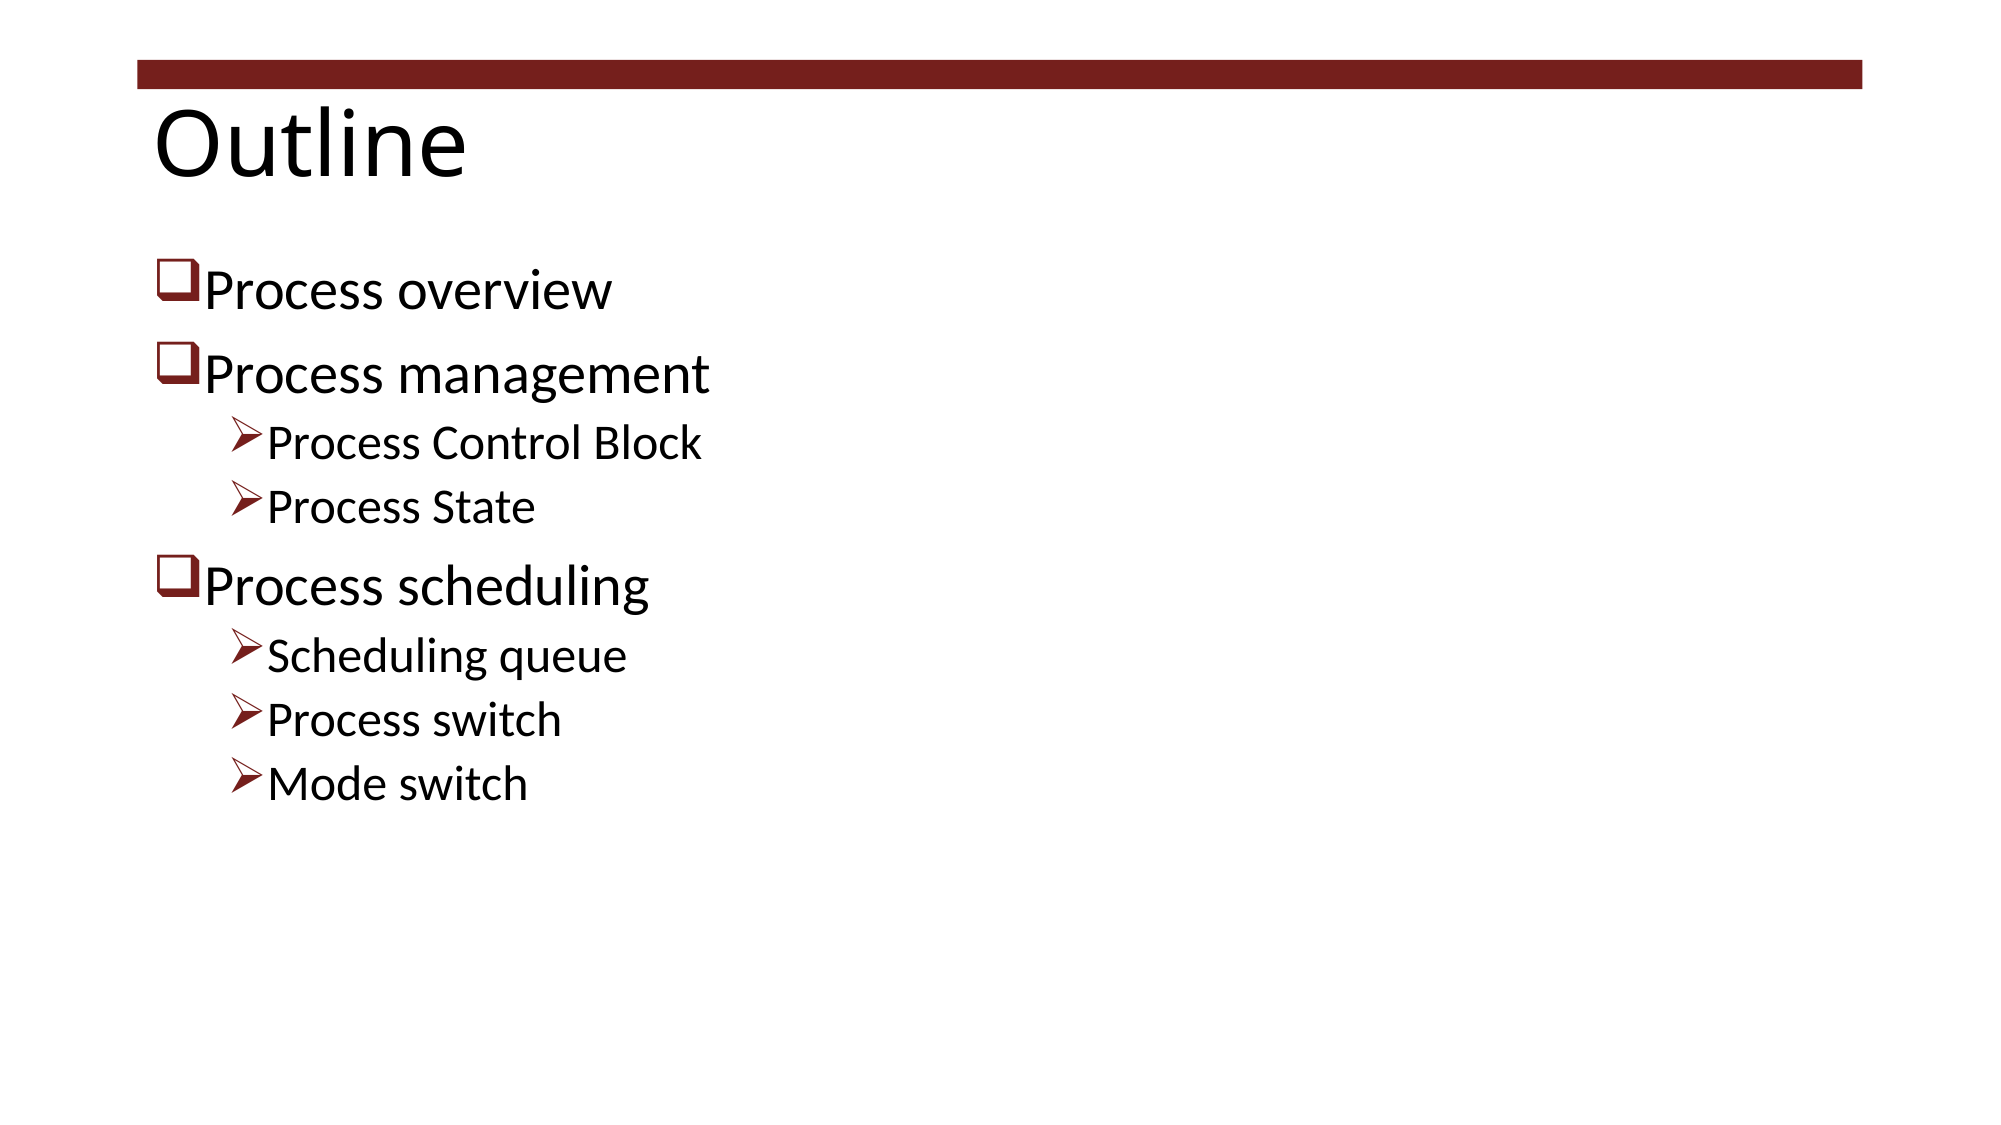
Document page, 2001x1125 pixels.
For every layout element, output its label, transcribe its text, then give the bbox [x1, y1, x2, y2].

title Outline [137, 59, 1863, 233]
list Process overview Process management Process Control Block Process State Process scheduling Scheduling queue Process switch Mode switch [137, 251, 1863, 1103]
